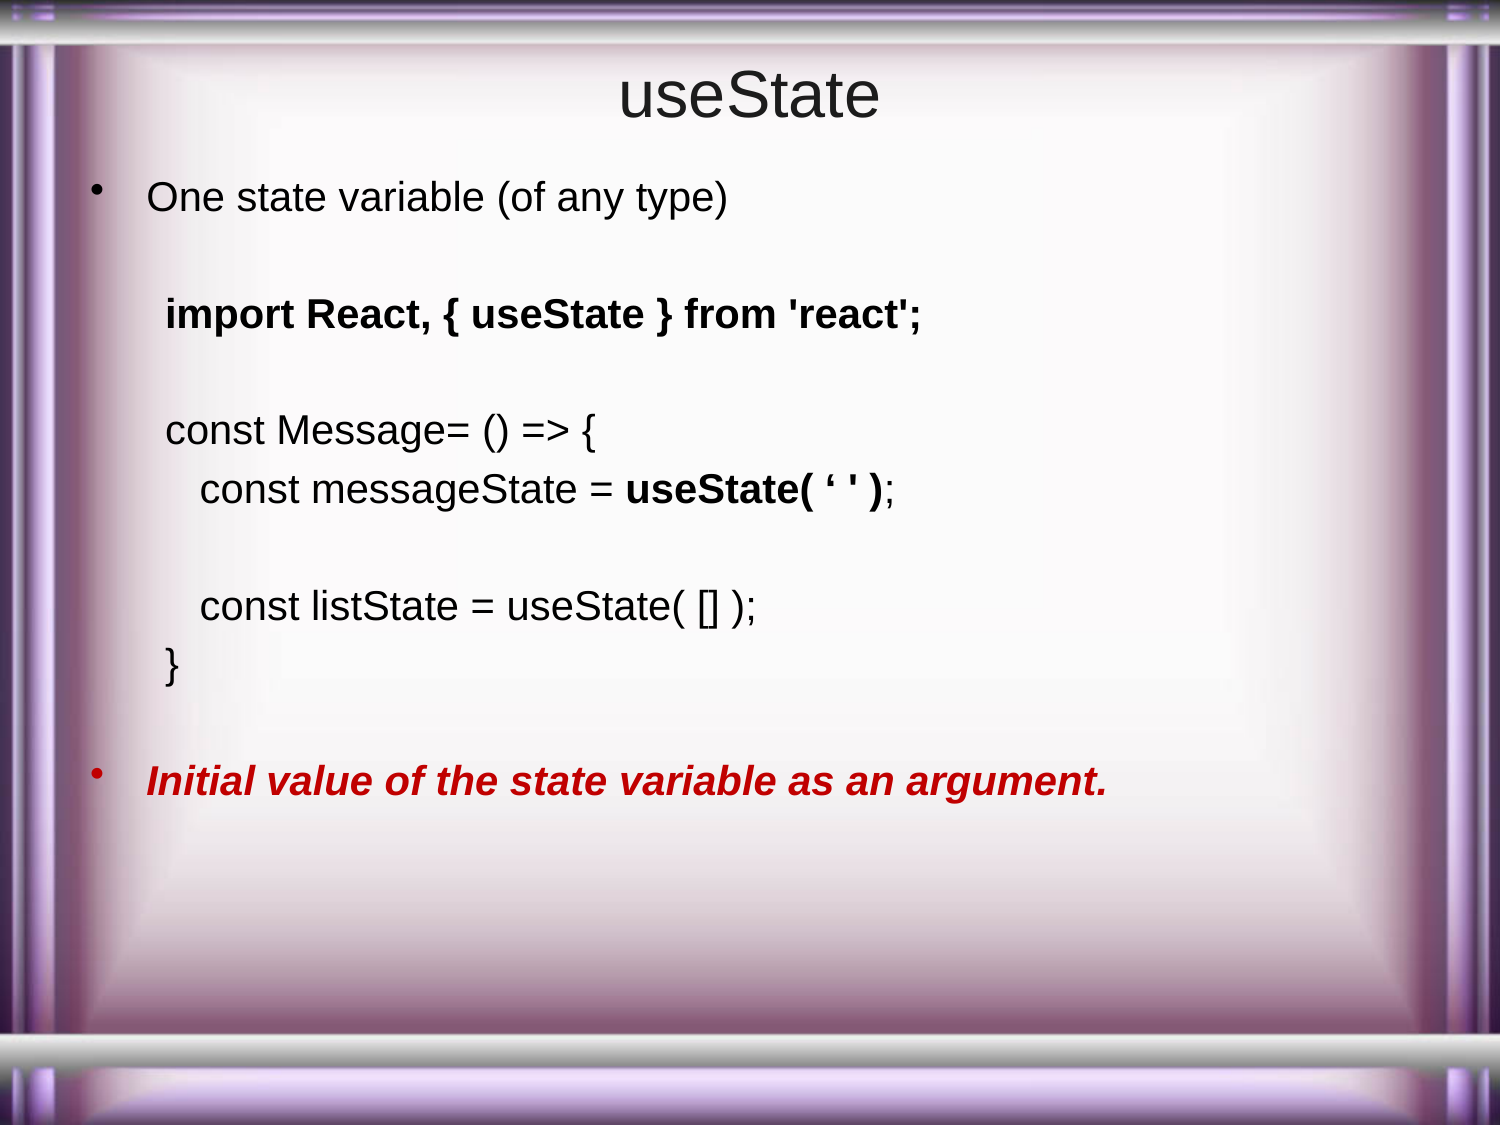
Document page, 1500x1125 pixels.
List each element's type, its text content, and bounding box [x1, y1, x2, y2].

list One state variable (of any type) import React, { useState } from 'react'; const Message= () => { const messageState = useState( ‘ ' ); const listState = useState( [] ); } Initial value of the state variable as an argument. [75, 162, 1425, 1005]
title useState [75, 45, 1425, 138]
picture [0, 0, 1500, 1125]
